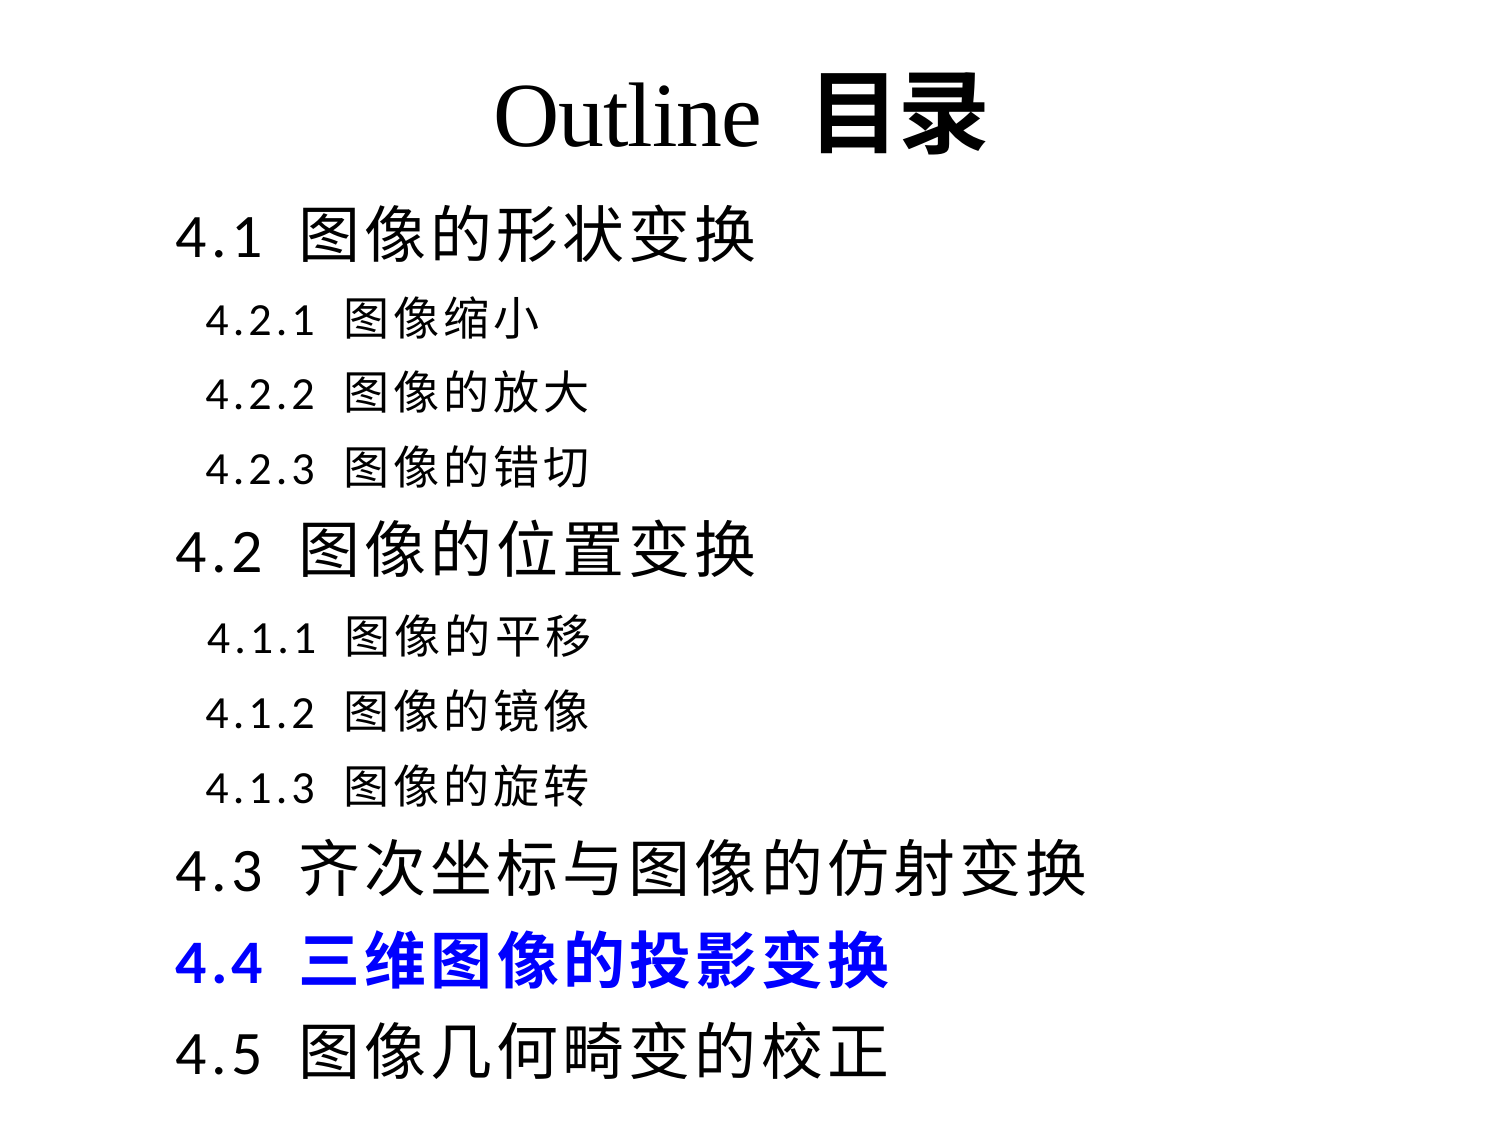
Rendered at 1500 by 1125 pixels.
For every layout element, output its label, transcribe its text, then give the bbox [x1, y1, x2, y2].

title Outline 目录 [76, 36, 1427, 173]
list 4.1 图像的形状变换 4.2.1 图像缩小 4.2.2 图像的放大 4.2.3 图像的错切 4.2 图像的位置变换 4.1.1 图像的平移 4.1.2 图像的镜像 4.1.3 图像的旋转 4.3 齐次坐标与图像的仿射变换 4.4 三维图像的投影变换 4.5 图像几何畸变的校正 [160, 196, 1233, 1106]
